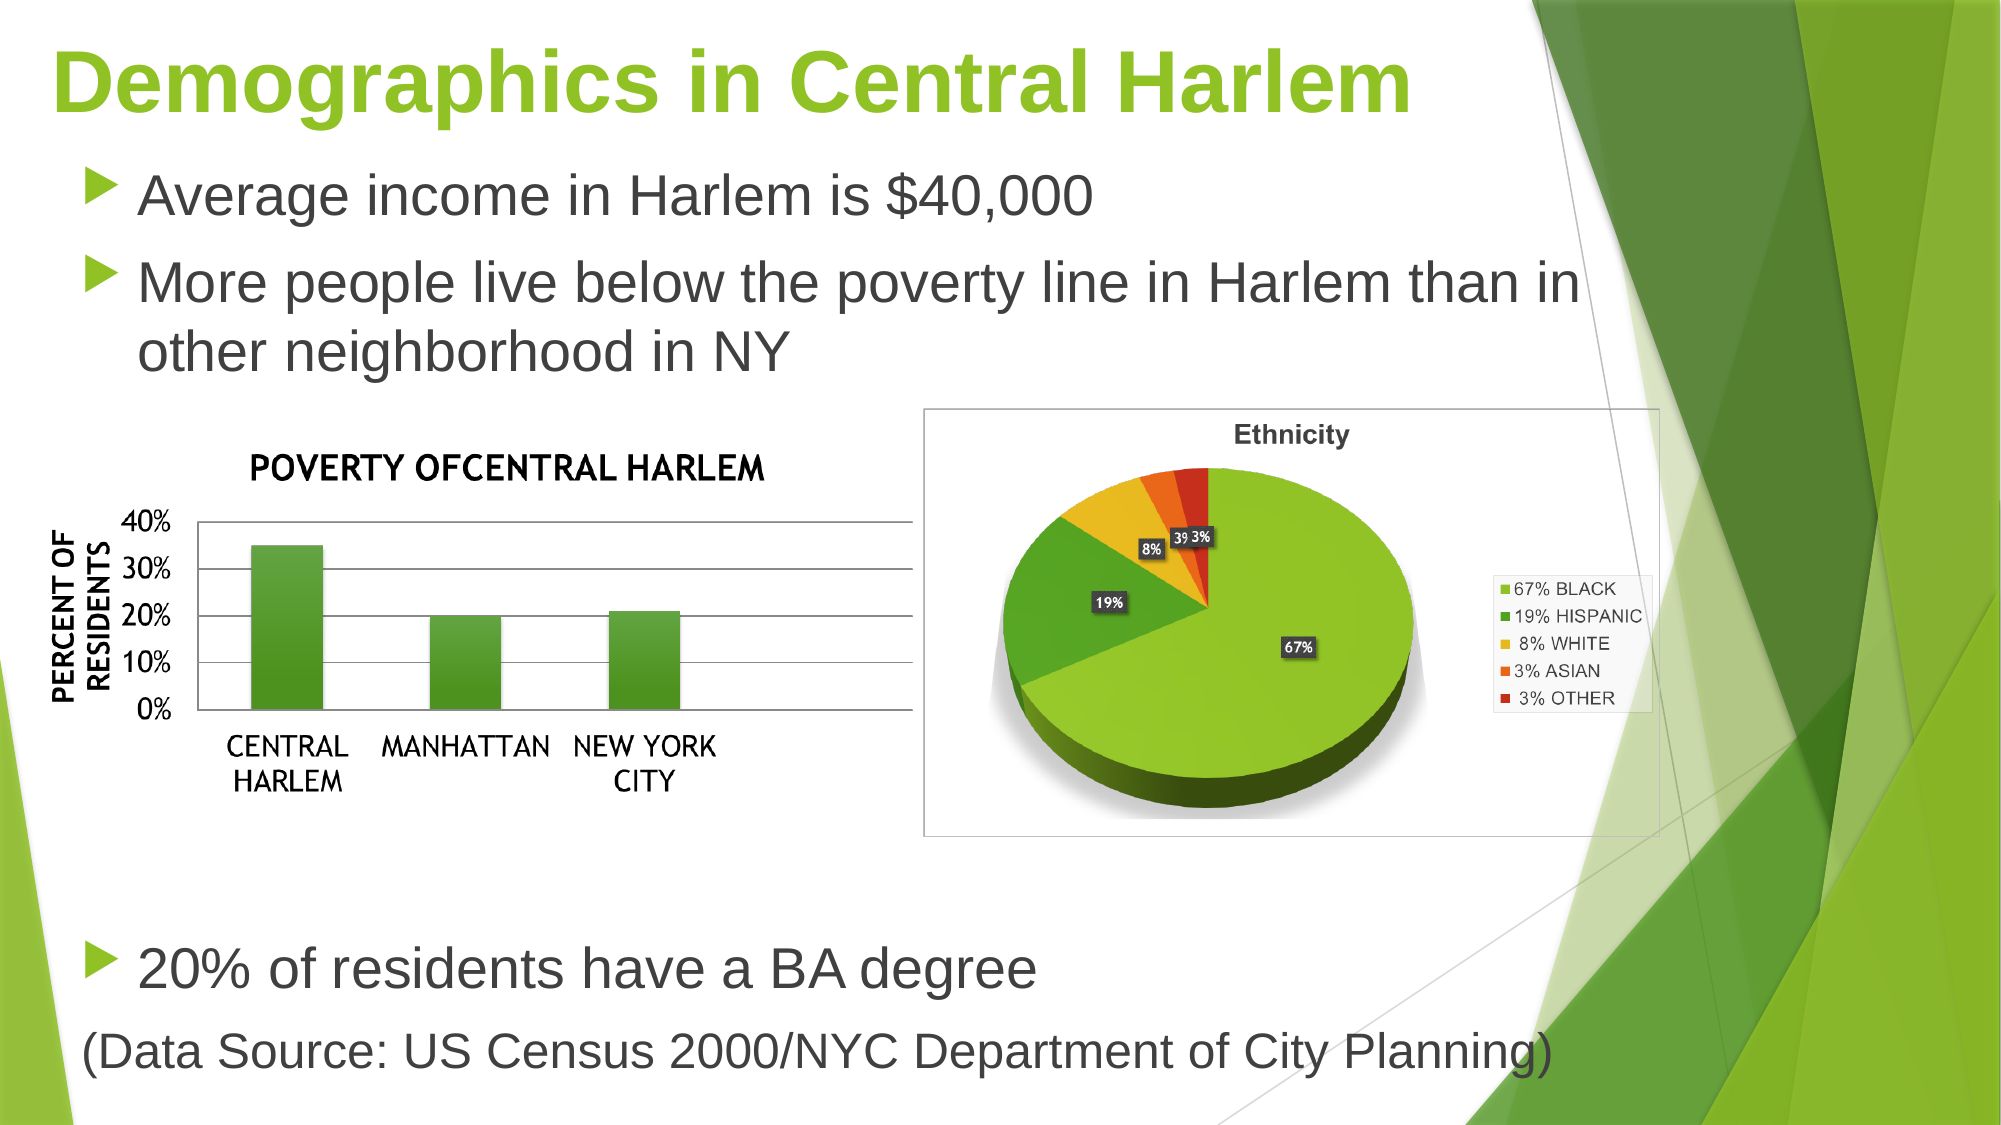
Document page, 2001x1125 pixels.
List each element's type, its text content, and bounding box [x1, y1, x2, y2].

title Demographics in Central Harlem [36, 17, 1447, 150]
picture [35, 408, 1660, 837]
list Average income in Harlem is $40,000 More people live below the poverty line in Harlem than in other neighborhood in NY 20% of residents have a BA degree (Data Source: US Census 2000/NYC Department of City Planning) [66, 149, 1607, 431]
list Average income in Harlem is $40,000 More people live below the poverty line in Harlem than in other neighborhood in NY 20% of residents have a BA degree (Data Source: US Census 2000/NYC Department of City Planning) [66, 821, 1607, 1095]
